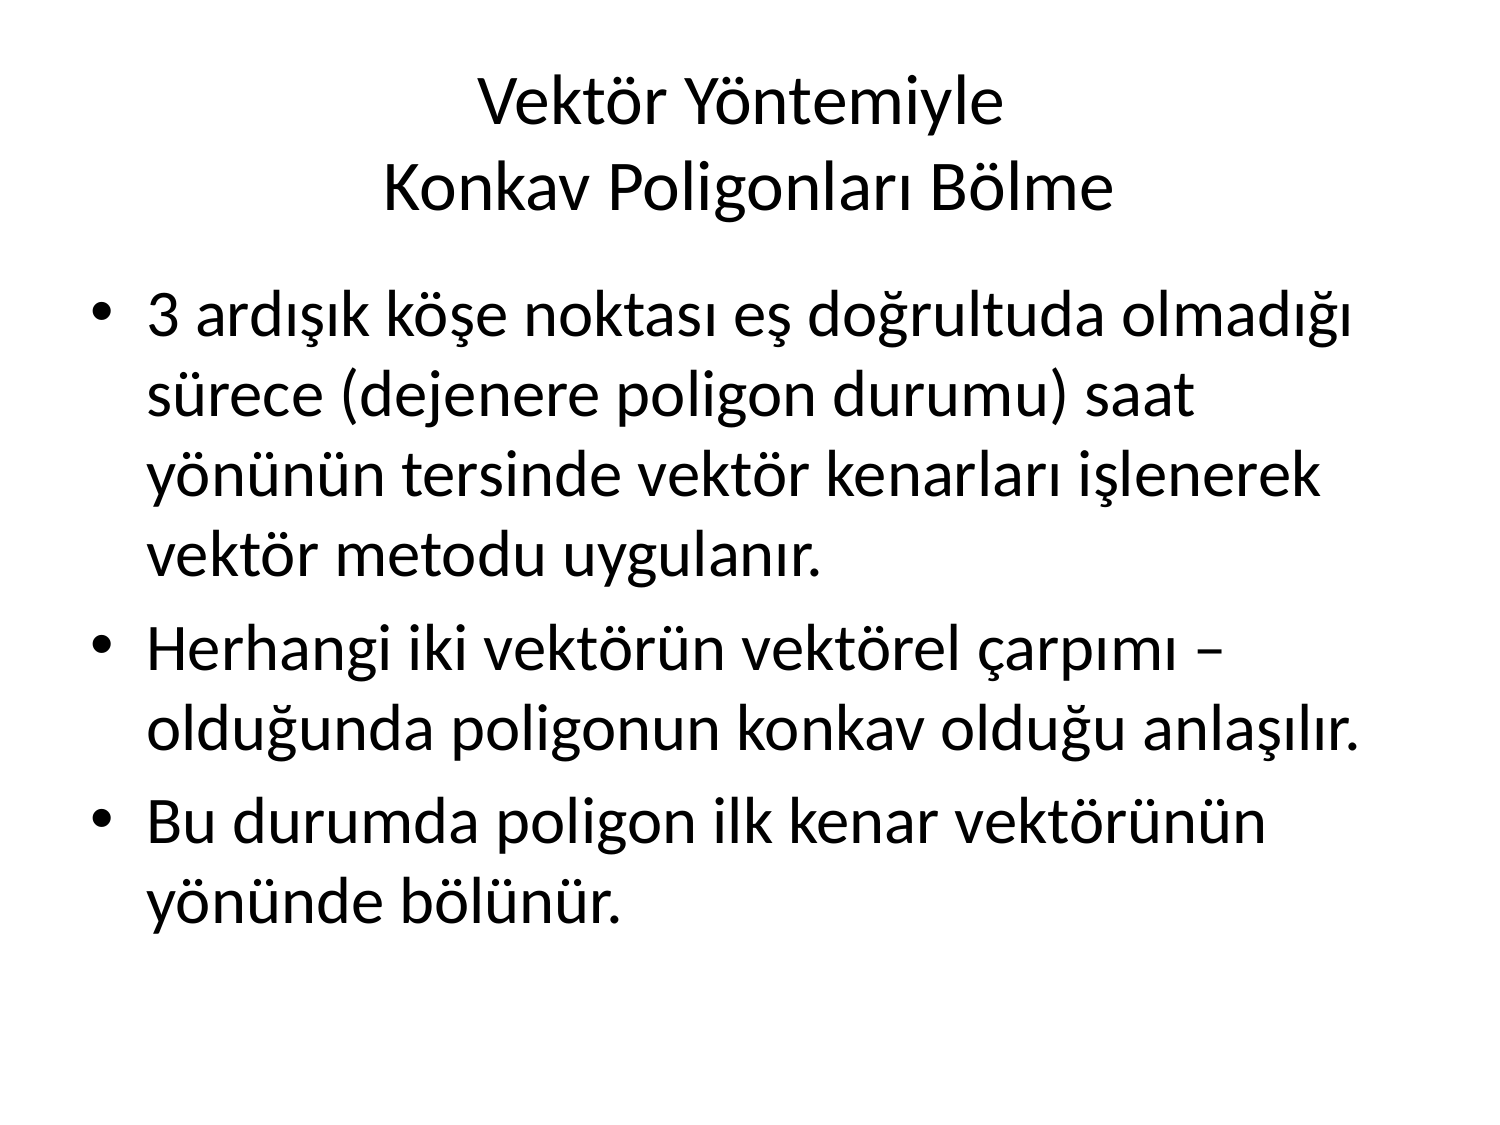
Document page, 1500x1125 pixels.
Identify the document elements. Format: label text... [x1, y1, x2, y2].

title Vektör Yöntemiyle Konkav Poligonları Bölme [75, 45, 1425, 233]
list 3 ardışık köşe noktası eş doğrultuda olmadığı sürece (dejenere poligon durumu) saat yönünün tersinde vektör kenarları işlenerek vektör metodu uygulanır. Herhangi iki vektörün vektörel çarpımı – olduğunda poligonun konkav olduğu anlaşılır. Bu durumda poligon ilk kenar vektörünün yönünde bölünür. [75, 262, 1424, 1047]
